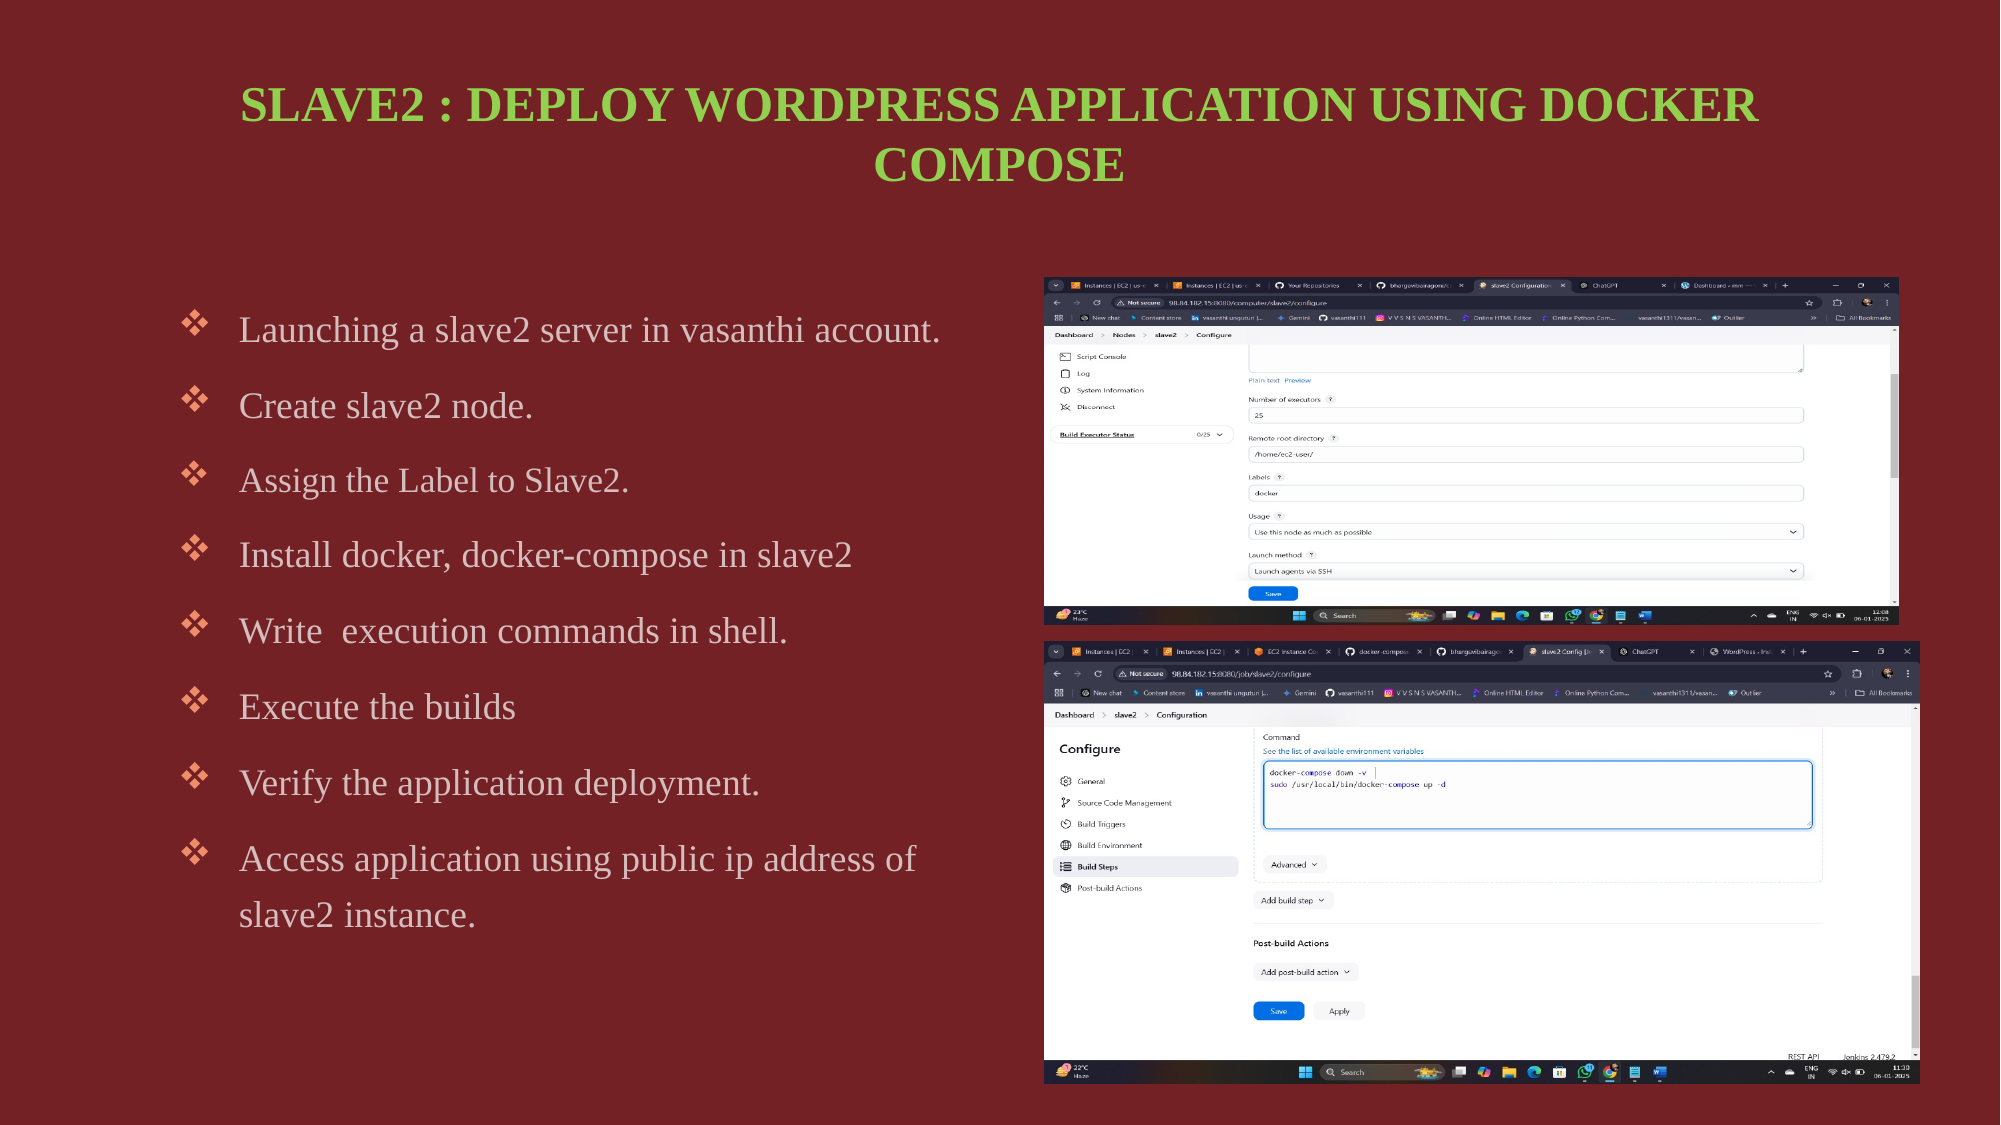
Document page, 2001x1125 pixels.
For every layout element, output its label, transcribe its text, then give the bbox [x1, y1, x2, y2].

title SLAVE2 : DEPLOY WORDPRESS APPLICATION USING DOCKER COMPOSE [177, 71, 1822, 179]
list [1044, 277, 1899, 625]
picture [1043, 641, 1920, 1085]
list Launching a slave2 server in vasanthi account. Create slave2 node. Assign the Label to Slave2. Install docker, docker-compose in slave2 Write execution commands in shell. Execute the builds Verify the application deployment. Access application using public ip address of slave2 instance. [178, 293, 956, 947]
